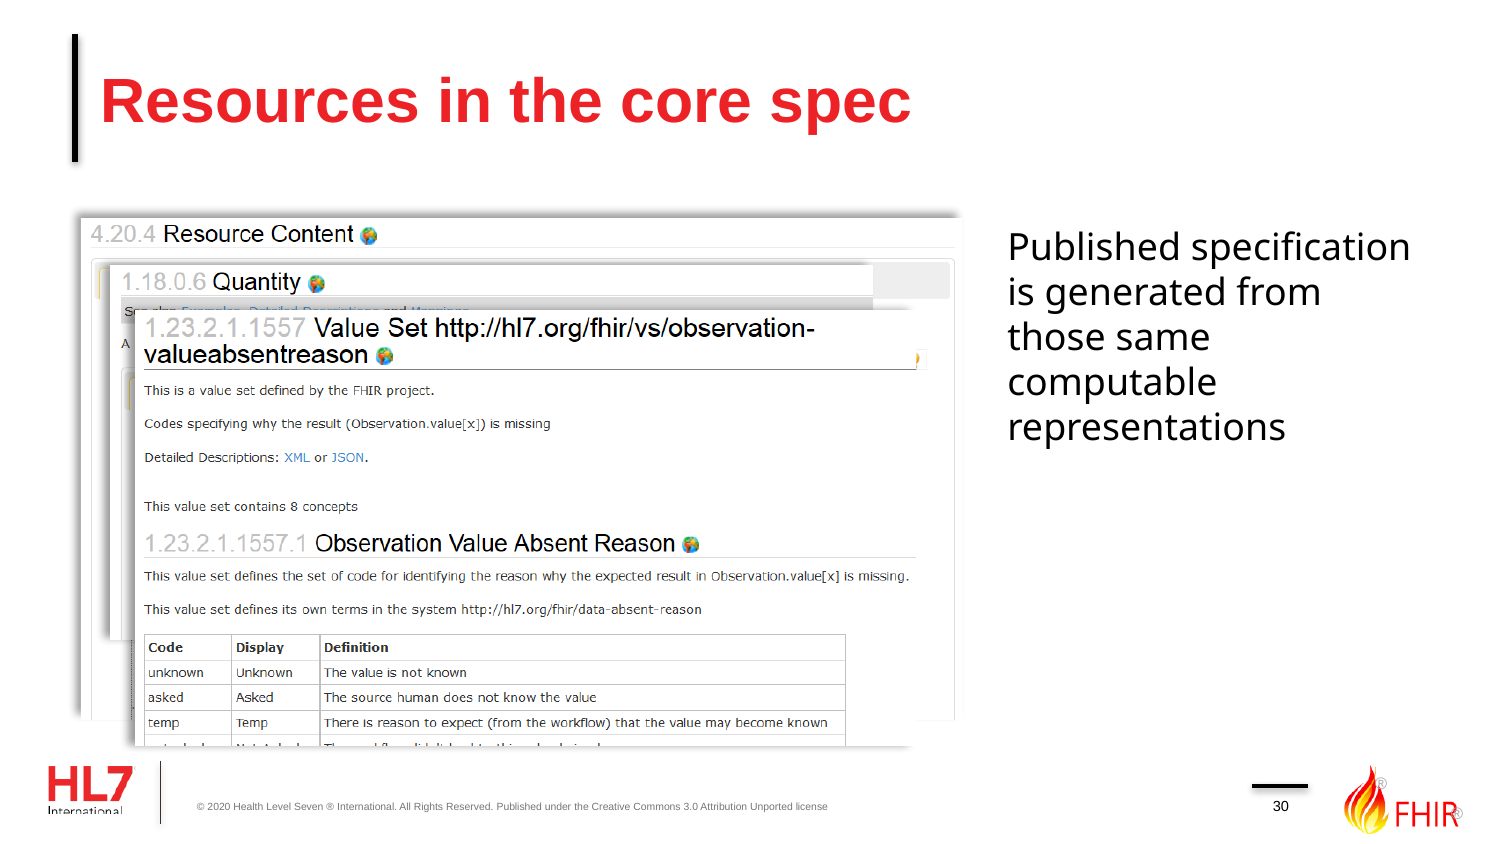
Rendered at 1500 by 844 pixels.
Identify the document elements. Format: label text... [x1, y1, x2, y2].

footer © 2020 Health Level Seven ® International. All Rights Reserved. Published under the Creative Commons 3.0 Attribution Unported license [196, 786, 941, 813]
slide_number 30 [1258, 786, 1304, 814]
title Resources in the core spec [100, 33, 1451, 163]
picture [1339, 760, 1463, 837]
text_box Published specification is generated from those same computable representations [992, 215, 1441, 455]
picture [80, 217, 963, 787]
